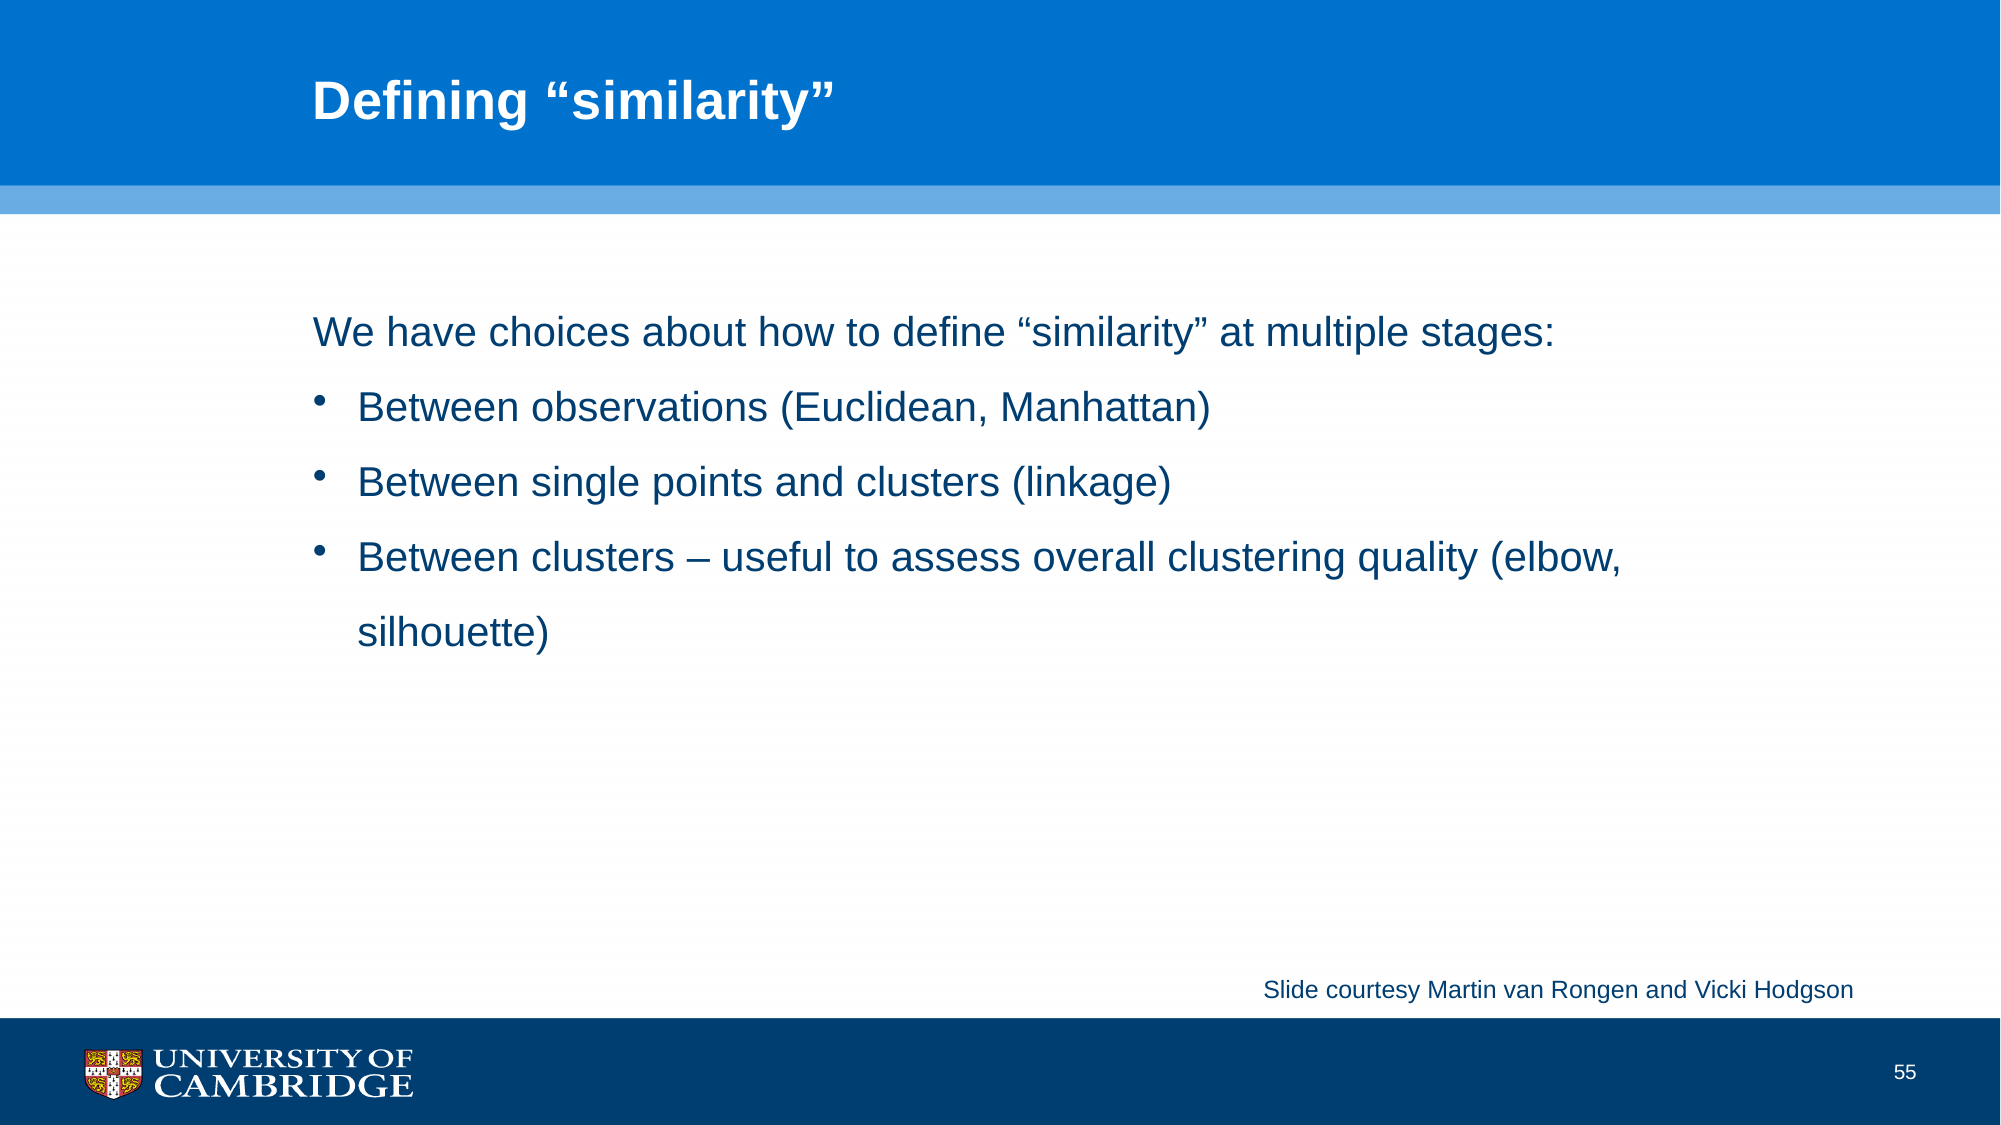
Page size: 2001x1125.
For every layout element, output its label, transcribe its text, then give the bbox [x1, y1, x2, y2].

picture [0, 0, 2001, 1125]
list We have choices about how to define “similarity” at multiple stages: Between observations (Euclidean, Manhattan) Between single points and clusters (linkage) Between clusters – useful to assess overall clustering quality (elbow, silhouette) [312, 280, 1687, 823]
text_box Slide courtesy Martin van Rongen and Vicki Hodgson [1248, 965, 1871, 1011]
slide_number 55 [1719, 1058, 1917, 1088]
title Defining “similarity” [312, 65, 1687, 135]
